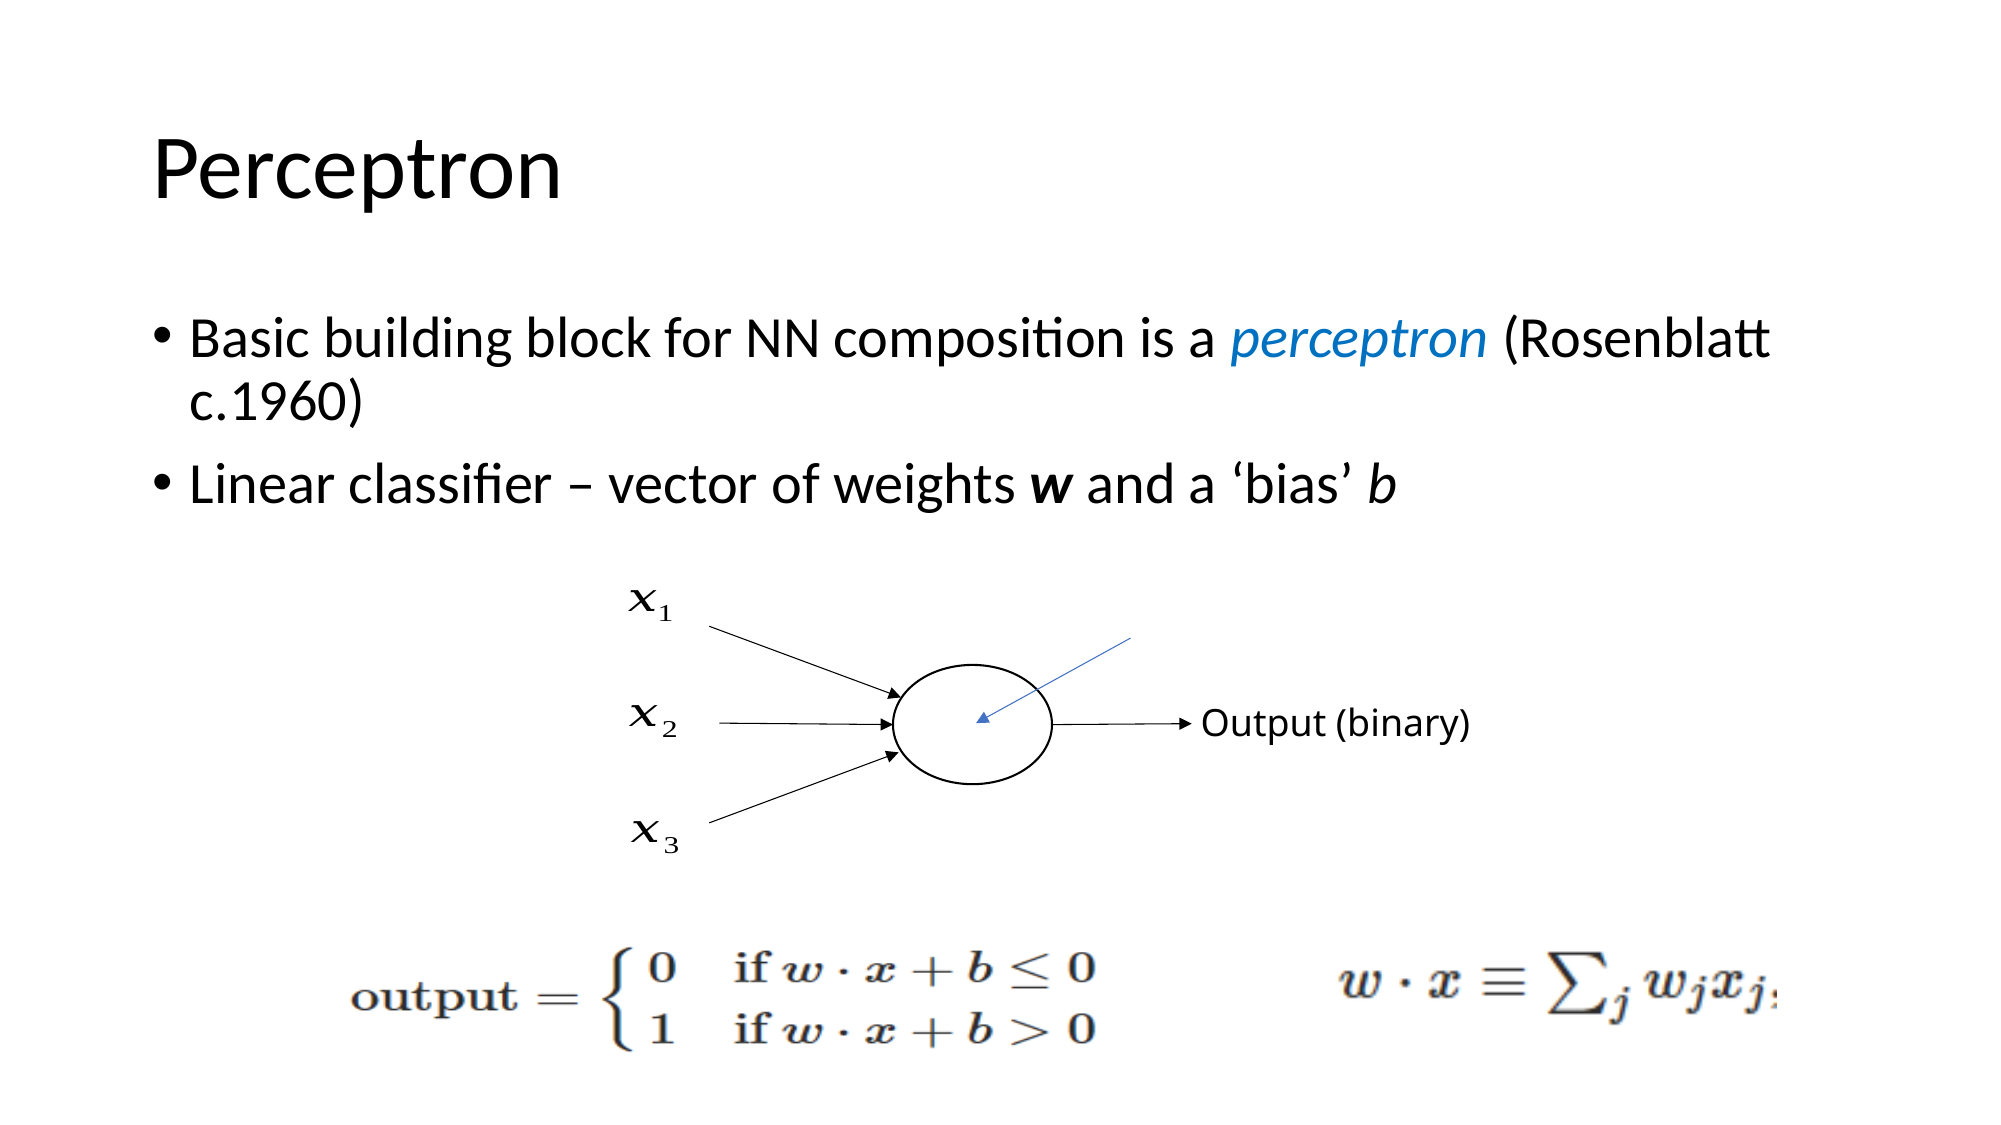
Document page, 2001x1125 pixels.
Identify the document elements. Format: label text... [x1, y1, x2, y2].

title Perceptron [137, 59, 1863, 278]
list Basic building block for NN composition is a perceptron (Rosenblatt c.1960) Linear classifier – vector of weights w and a ‘bias’ b [137, 299, 1863, 1014]
picture [336, 929, 1131, 1075]
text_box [976, 637, 1131, 724]
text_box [624, 575, 1602, 859]
picture [1329, 929, 1777, 1036]
